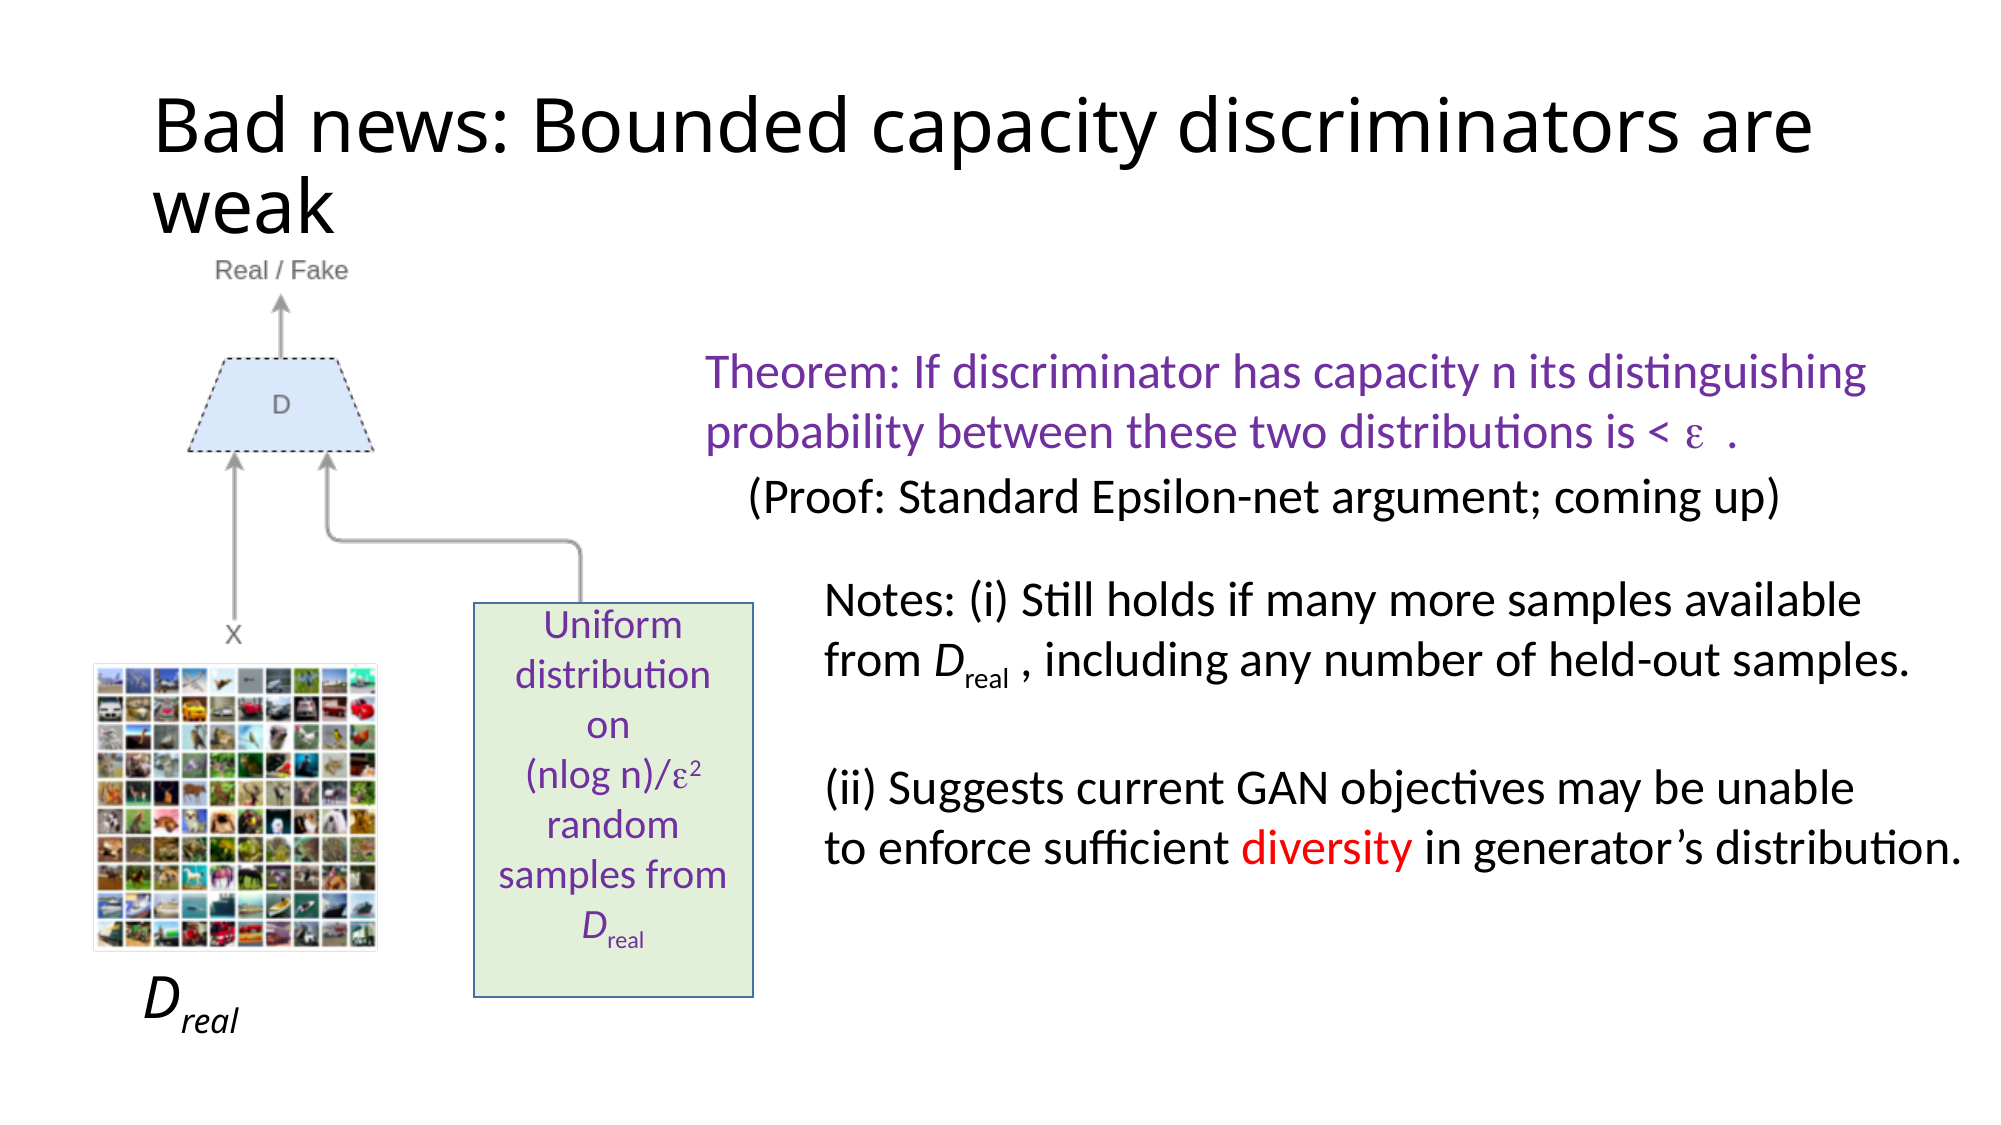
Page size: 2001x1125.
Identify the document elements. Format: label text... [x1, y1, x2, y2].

title Bad news: Bounded capacity discriminators are weak [137, 59, 1863, 278]
text_box (Proof: Standard Epsilon-net argument; coming up) [733, 456, 1797, 532]
text_box Notes: (i) Still holds if many more samples available from Dreal , including any number of held-out samples. (ii) Suggests current GAN objectives may be unable to enforce sufficient diversity in generator’s distribution. [809, 558, 1978, 882]
picture [92, 253, 685, 953]
text_box Dreal [127, 953, 254, 1048]
text_box Theorem: If discriminator has capacity n its distinguishing probability between these two distributions is < e . [690, 331, 1894, 467]
text_box Uniform distribution on (nlog n)/e2 random samples from Dreal [473, 602, 754, 998]
